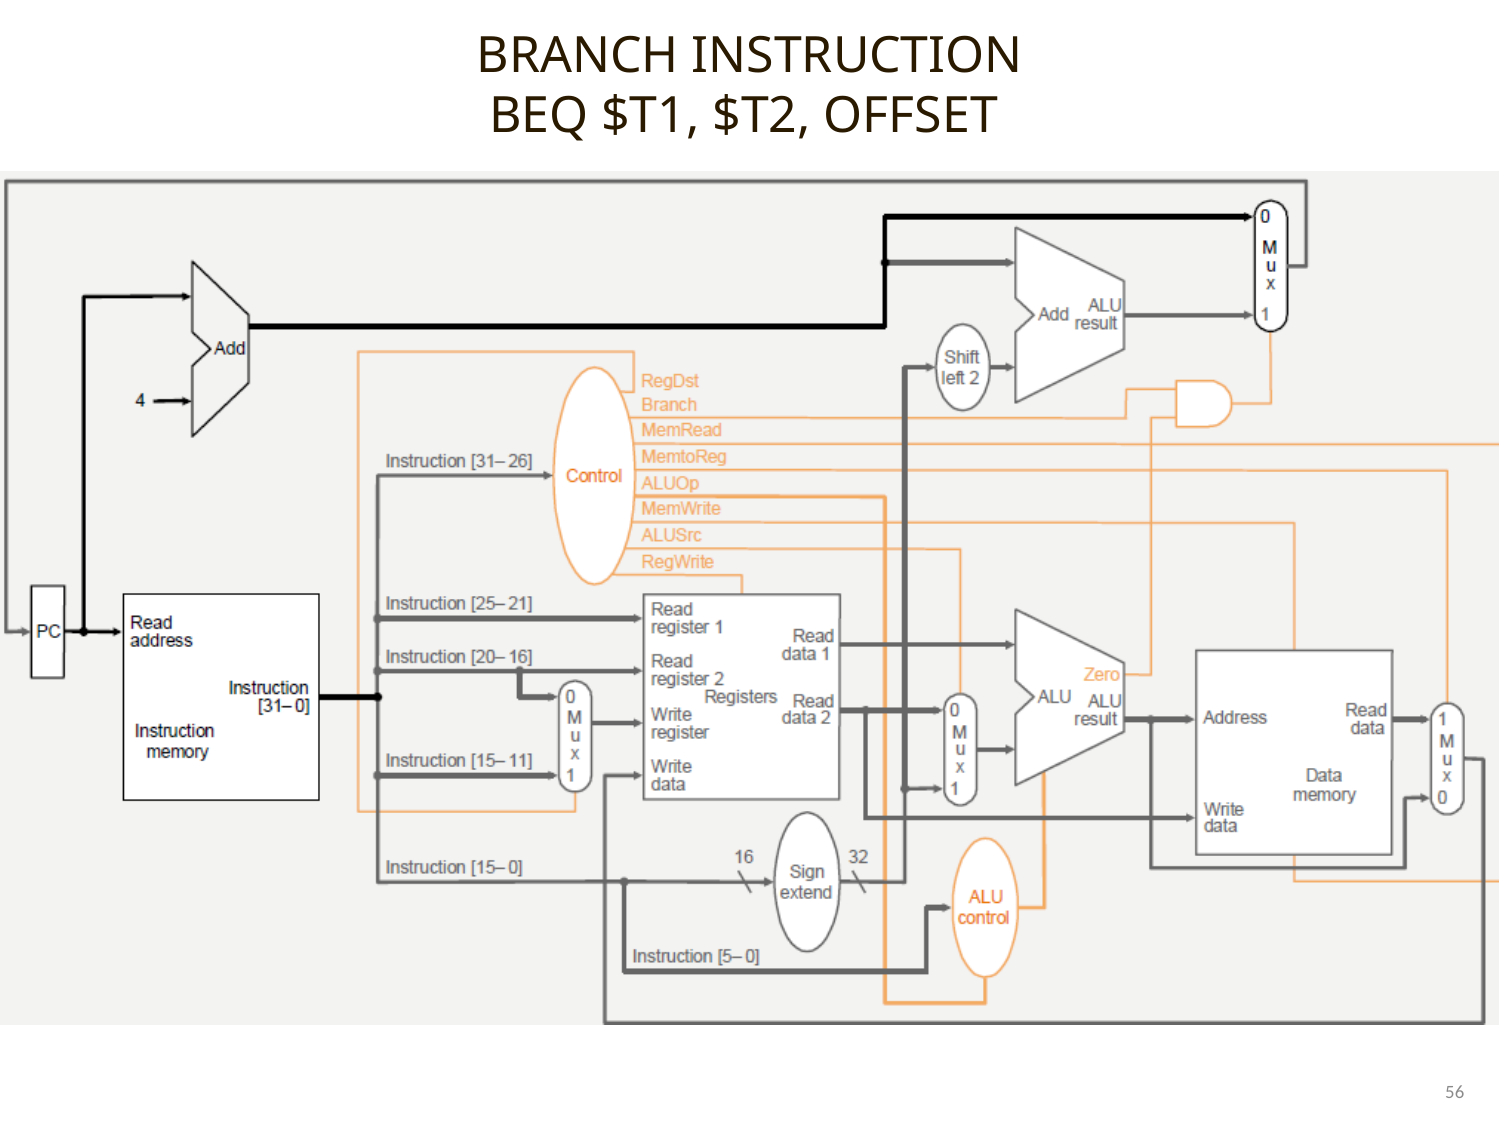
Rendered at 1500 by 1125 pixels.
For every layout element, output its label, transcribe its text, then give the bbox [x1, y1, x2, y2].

text_box BRANCH INSTRUCTION BEQ $T1, $T2, OFFSET [410, 15, 1090, 150]
picture [0, 171, 1499, 1025]
